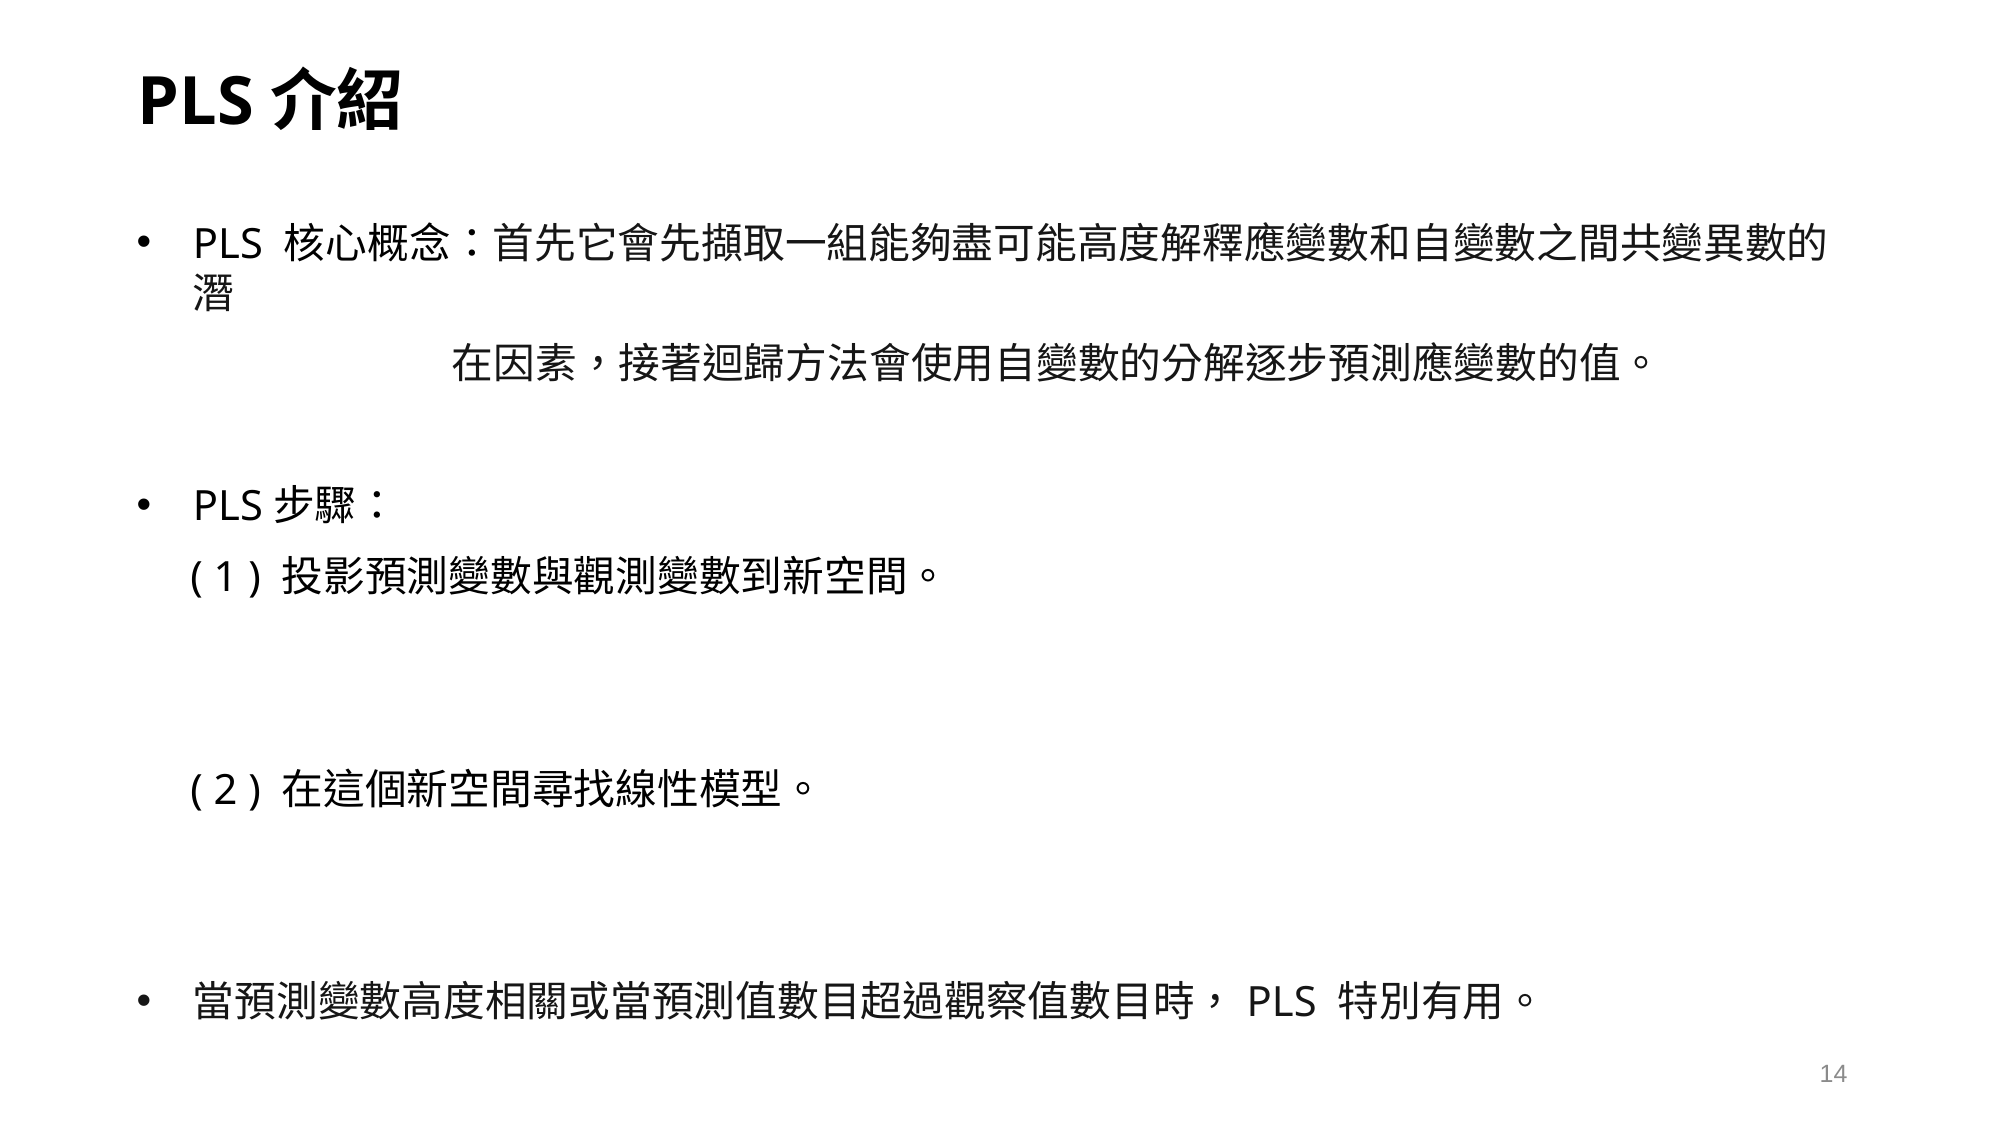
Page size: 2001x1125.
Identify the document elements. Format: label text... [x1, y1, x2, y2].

text_box [121, 440, 1433, 611]
text_box PLS 核心概念：首先它會先擷取一組能夠盡可能高度解釋應變數和自變數之間共變異數的潛 在因素，接著迴歸方法會使用自變數的分解逐步預測應變數的值。 PLS步驟： ( 1 ) 投影預測變數與觀測變數到新空間。 ( 2 ) 在這個新空間尋找線性模型。 當預測變數高度相關或當預測值數目超過觀察值數目時，PLS 特別有用。 [121, 829, 1879, 1024]
text_box [121, 658, 1879, 829]
text_box PLS介紹 [122, 50, 1879, 146]
slide_number 14 [1412, 1042, 1863, 1103]
text_box PLS 核心概念：首先它會先擷取一組能夠盡可能高度解釋應變數和自變數之間共變異數的潛 在因素，接著迴歸方法會使用自變數的分解逐步預測應變數的值。 PLS步驟： ( 1 ) 投影預測變數與觀測變數到新空間。 ( 2 ) 在這個新空間尋找線性模型。 當預測變數高度相關或當預測值數目超過觀察值數目時，PLS 特別有用。 [121, 208, 1879, 658]
